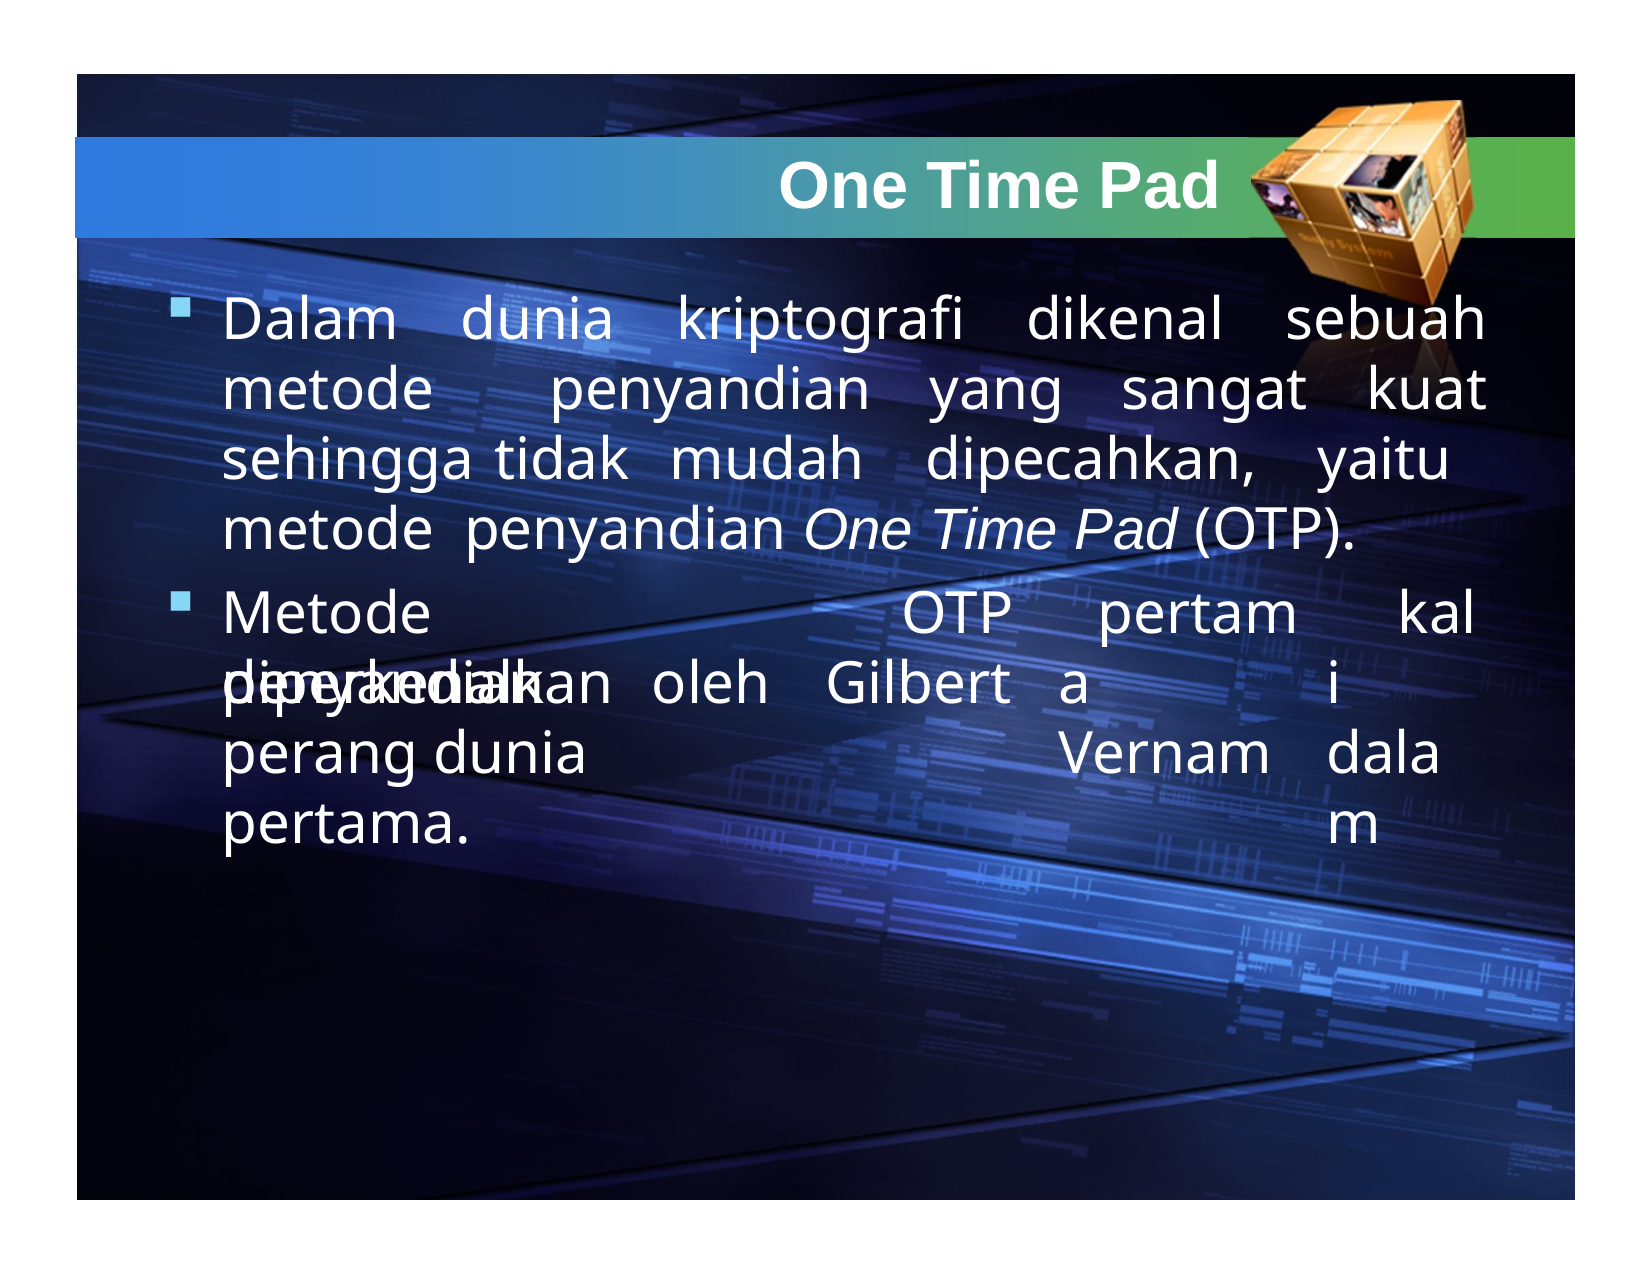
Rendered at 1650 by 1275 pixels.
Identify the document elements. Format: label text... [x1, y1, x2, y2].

text_box kali dalam [1324, 572, 1489, 855]
picture [75, 74, 1575, 1200]
text_box pertama Vernam [1056, 572, 1314, 785]
text_box Metode penyandian [163, 572, 219, 715]
text_box perang dunia pertama. [219, 712, 813, 856]
text_box OTP diperkenalkan oleh Gilbert [219, 572, 1015, 715]
title One Time Pad [776, 140, 1226, 278]
text_box Dalam dunia kriptografi dikenal sebuah metode penyandian yang sangat kuat sehingga tidak mudah dipecahkan, yaitu metode penyandian One Time Pad (OTP). [163, 278, 1489, 561]
